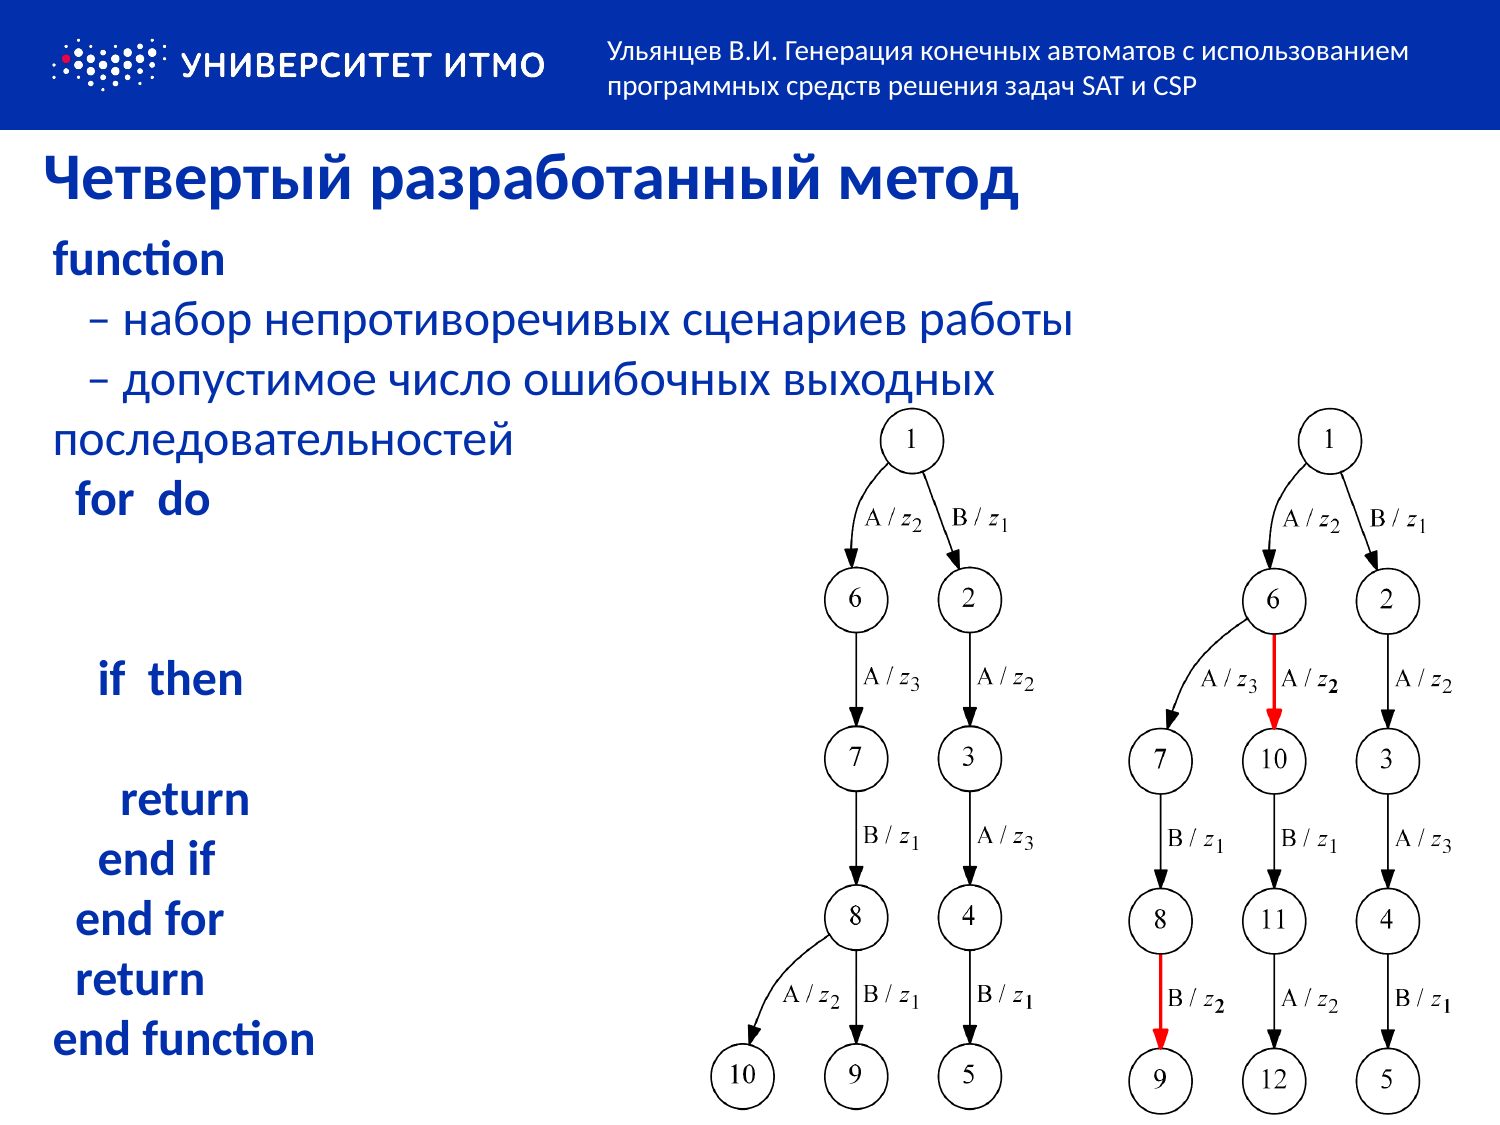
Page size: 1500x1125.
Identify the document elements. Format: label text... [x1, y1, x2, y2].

picture [703, 401, 1050, 1117]
text_box Ульянцев В.И. Генерация конечных автоматов с использованием программных средств решения задач SAT и CSP [592, 24, 1449, 109]
picture [0, 0, 596, 130]
title Четвертый разработанный метод [28, 116, 1380, 230]
picture [1122, 401, 1468, 1121]
